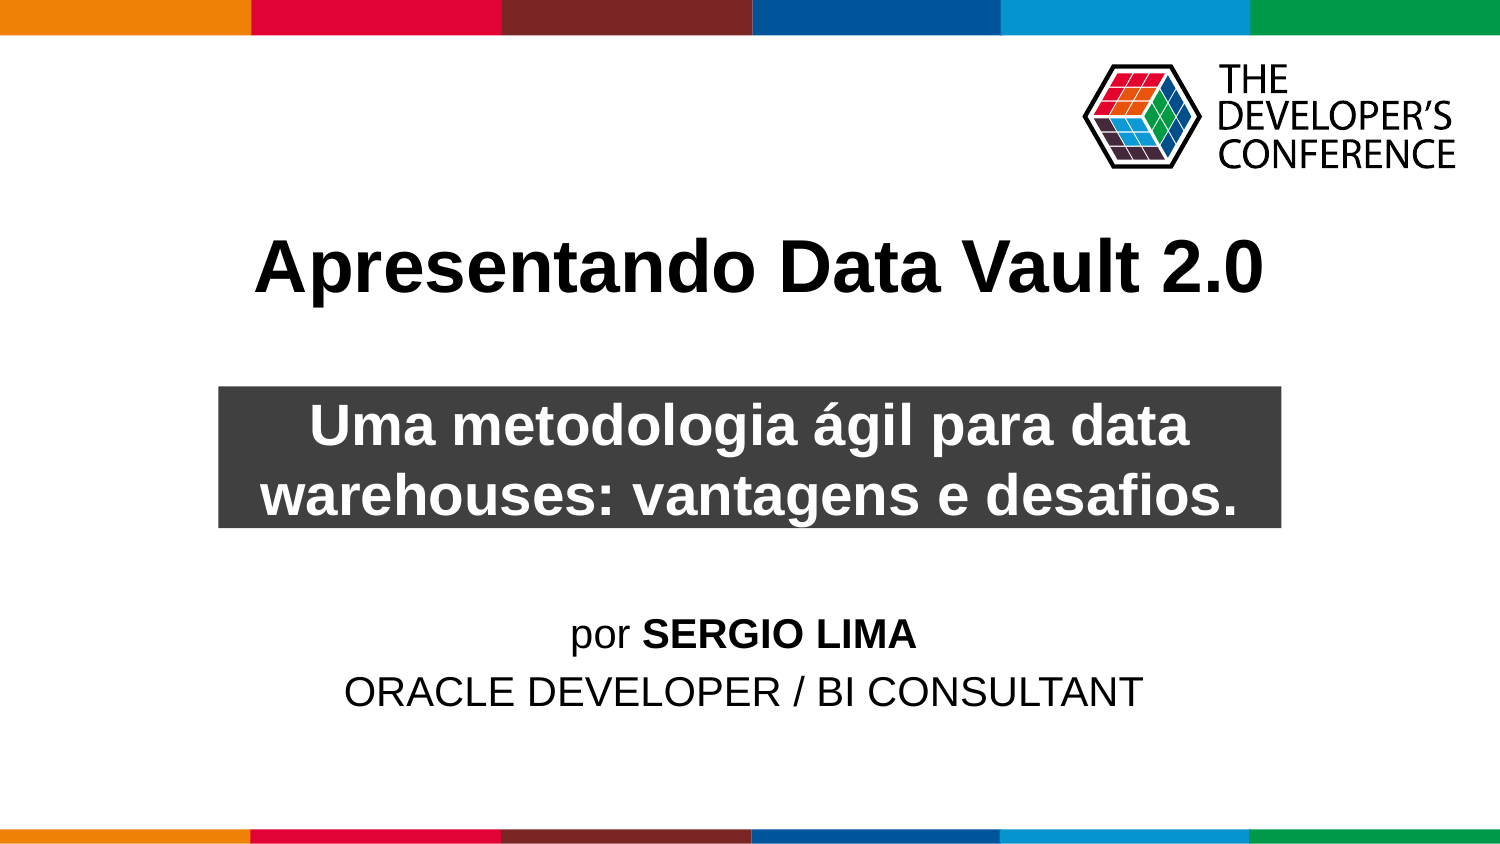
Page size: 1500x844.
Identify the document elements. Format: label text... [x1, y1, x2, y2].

text_box Uma metodologia ágil para data warehouses: vantagens e desafios. [218, 386, 1282, 529]
text_box por SERGIO LIMA ORACLE DEVELOPER / BI CONSULTANT [100, 598, 1388, 729]
text_box Apresentando Data Vault 2.0 [0, 173, 1500, 351]
